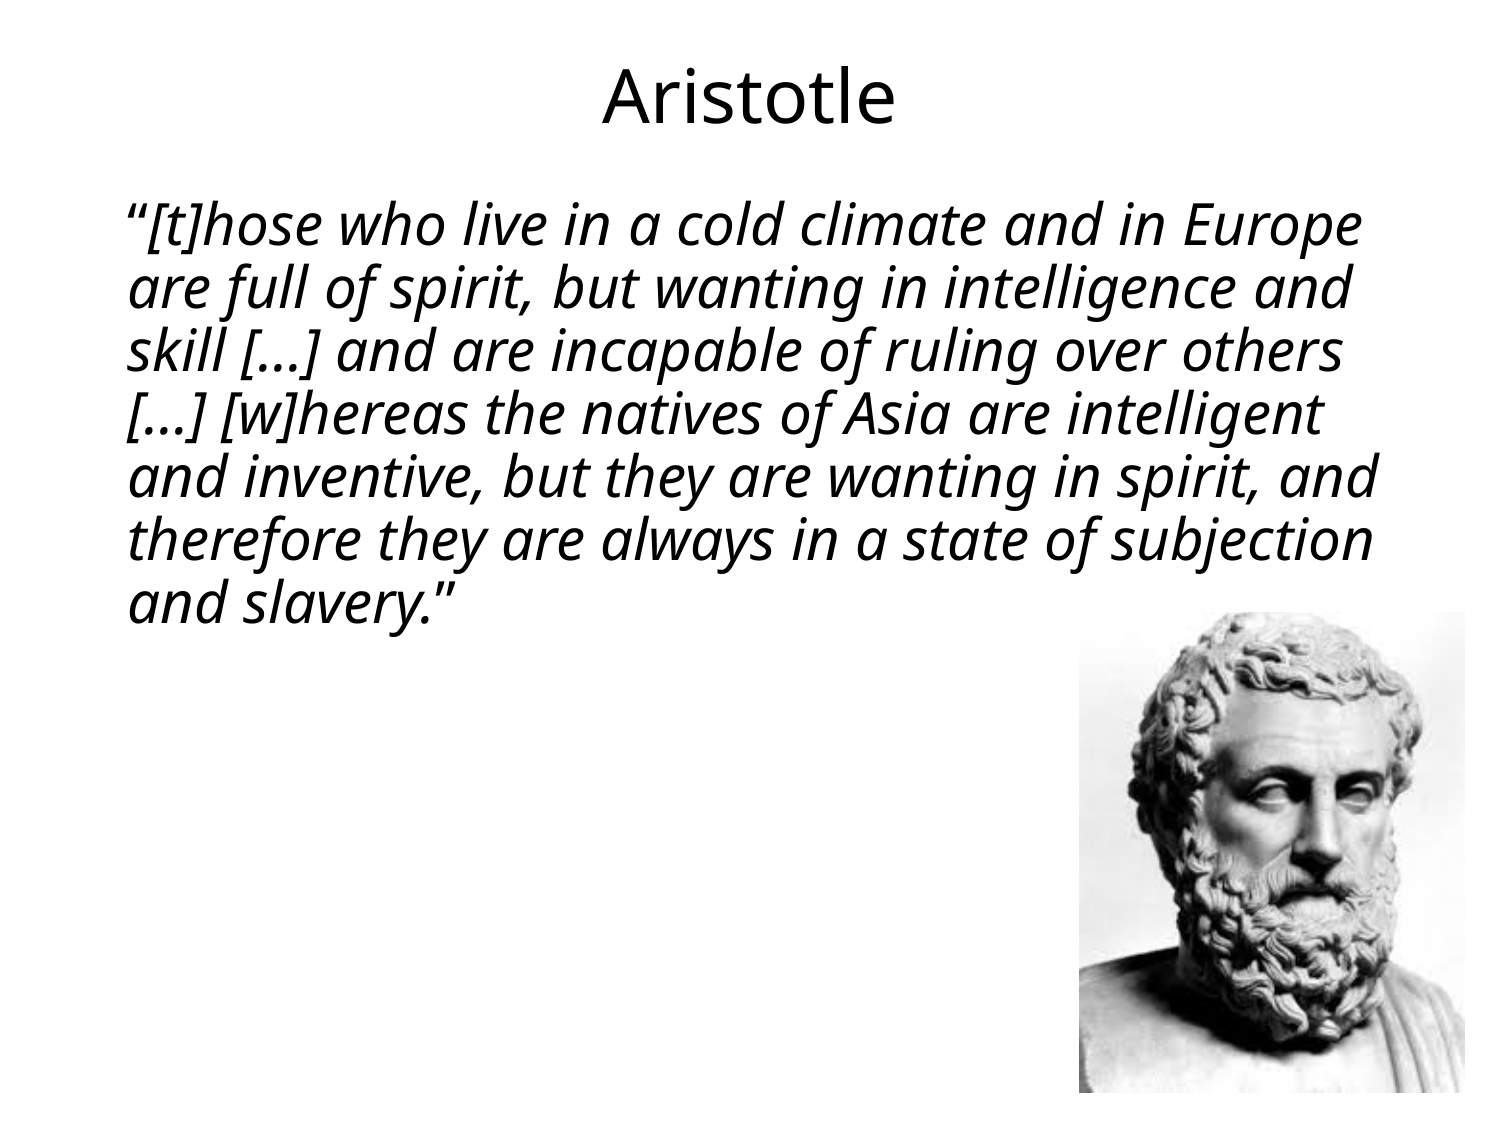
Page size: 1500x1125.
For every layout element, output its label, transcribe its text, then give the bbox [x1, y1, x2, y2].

title Aristotle [112, 0, 1388, 187]
picture [1079, 612, 1465, 1093]
list “[t]hose who live in a cold climate and in Europe are full of spirit, but wanting in intelligence and skill [...] and are incapable of ruling over others […] [w]hereas the natives of Asia are intelligent and inventive, but they are wanting in spirit, and therefore they are always in a state of subjection and slavery.” [112, 187, 1400, 863]
